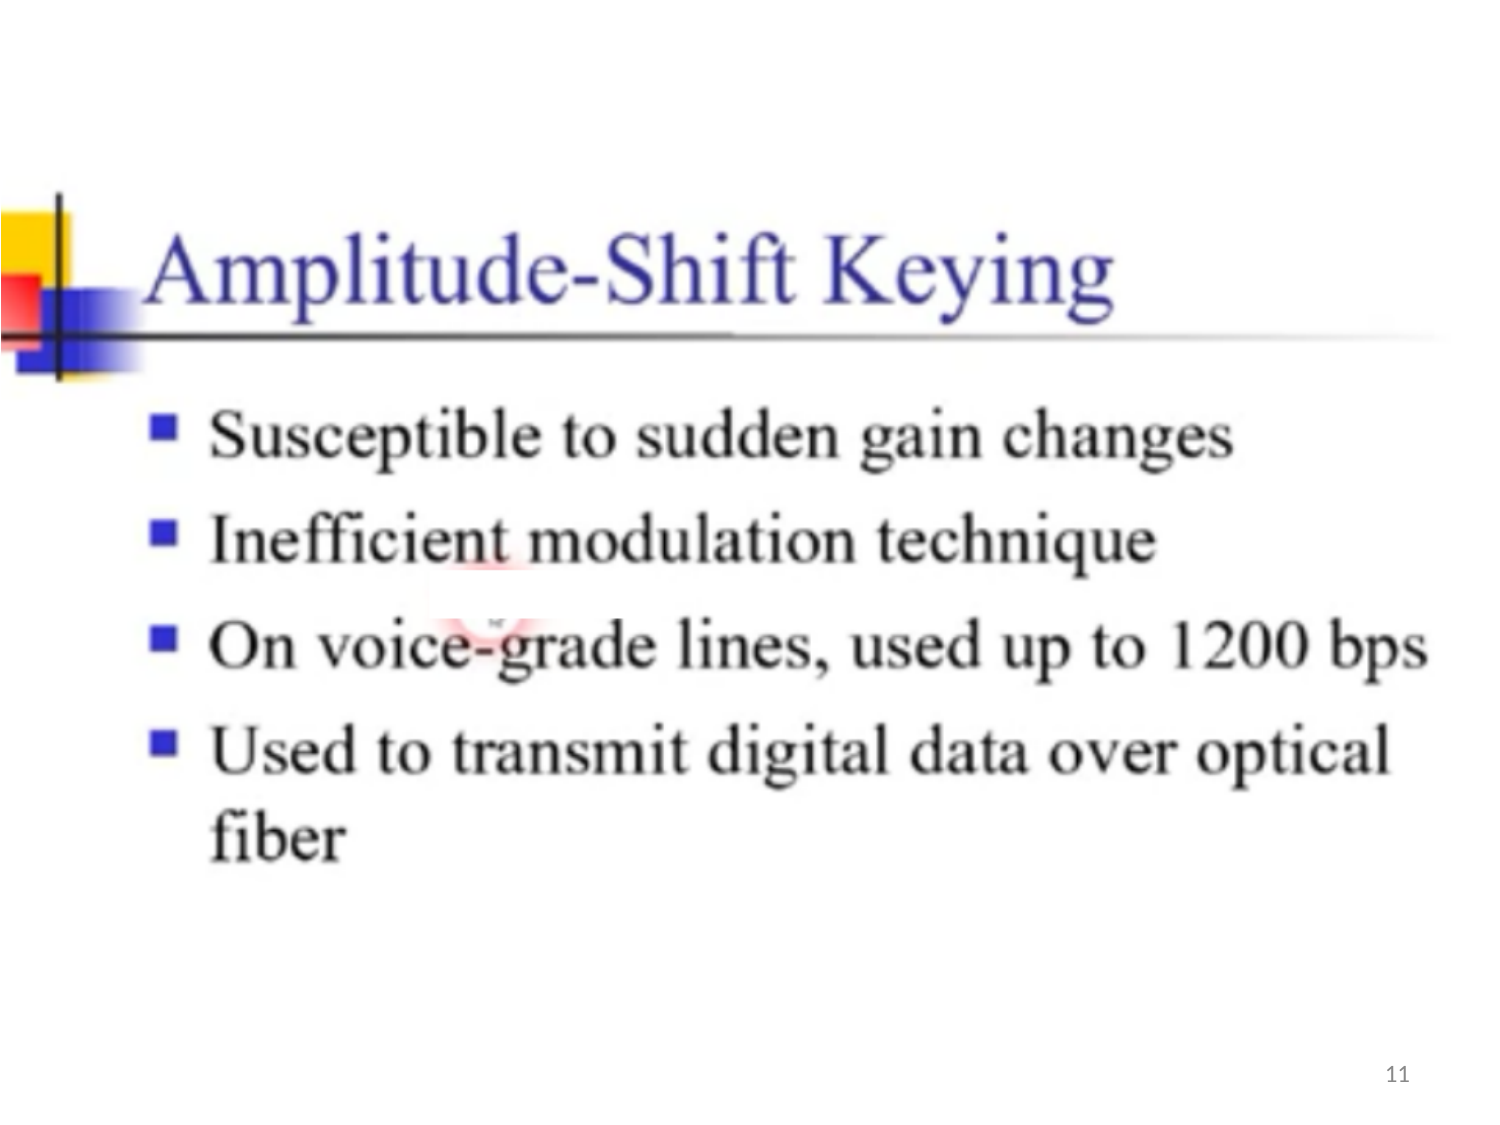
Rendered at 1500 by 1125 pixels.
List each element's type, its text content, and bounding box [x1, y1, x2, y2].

text_box 11 [1074, 1042, 1425, 1103]
picture [1, 165, 1499, 960]
